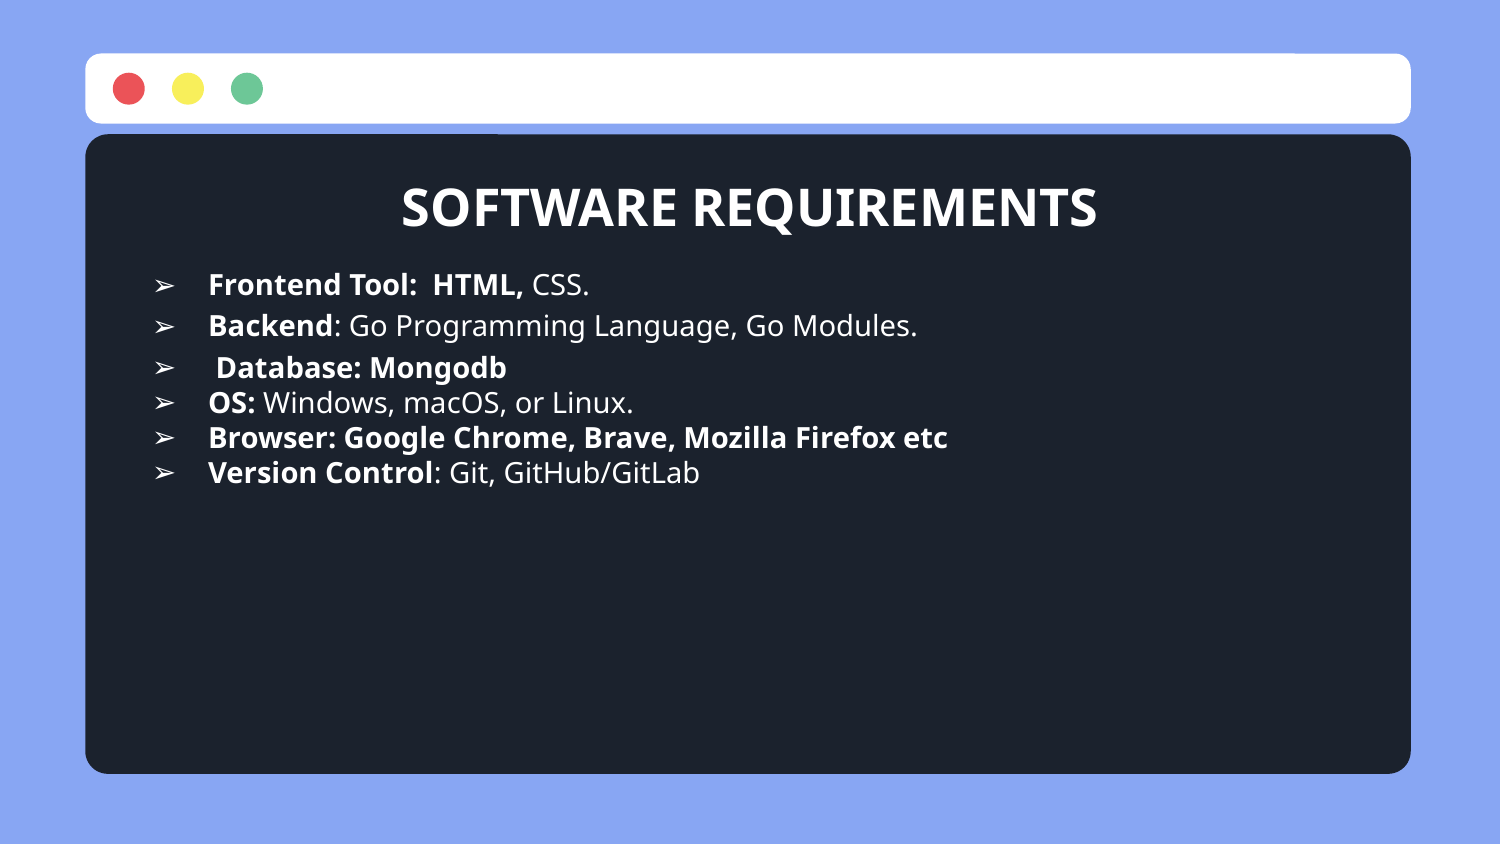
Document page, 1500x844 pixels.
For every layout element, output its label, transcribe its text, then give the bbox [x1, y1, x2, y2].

list Frontend Tool: HTML, CSS. Backend: Go Programming Language, Go Modules. Database: Mongodb OS: Windows, macOS, or Linux. Browser: Google Chrome, Brave, Mozilla Firefox etc Version Control: Git, GitHub/GitLab [118, 251, 1382, 699]
title SOFTWARE REQUIREMENTS [118, 158, 1382, 251]
